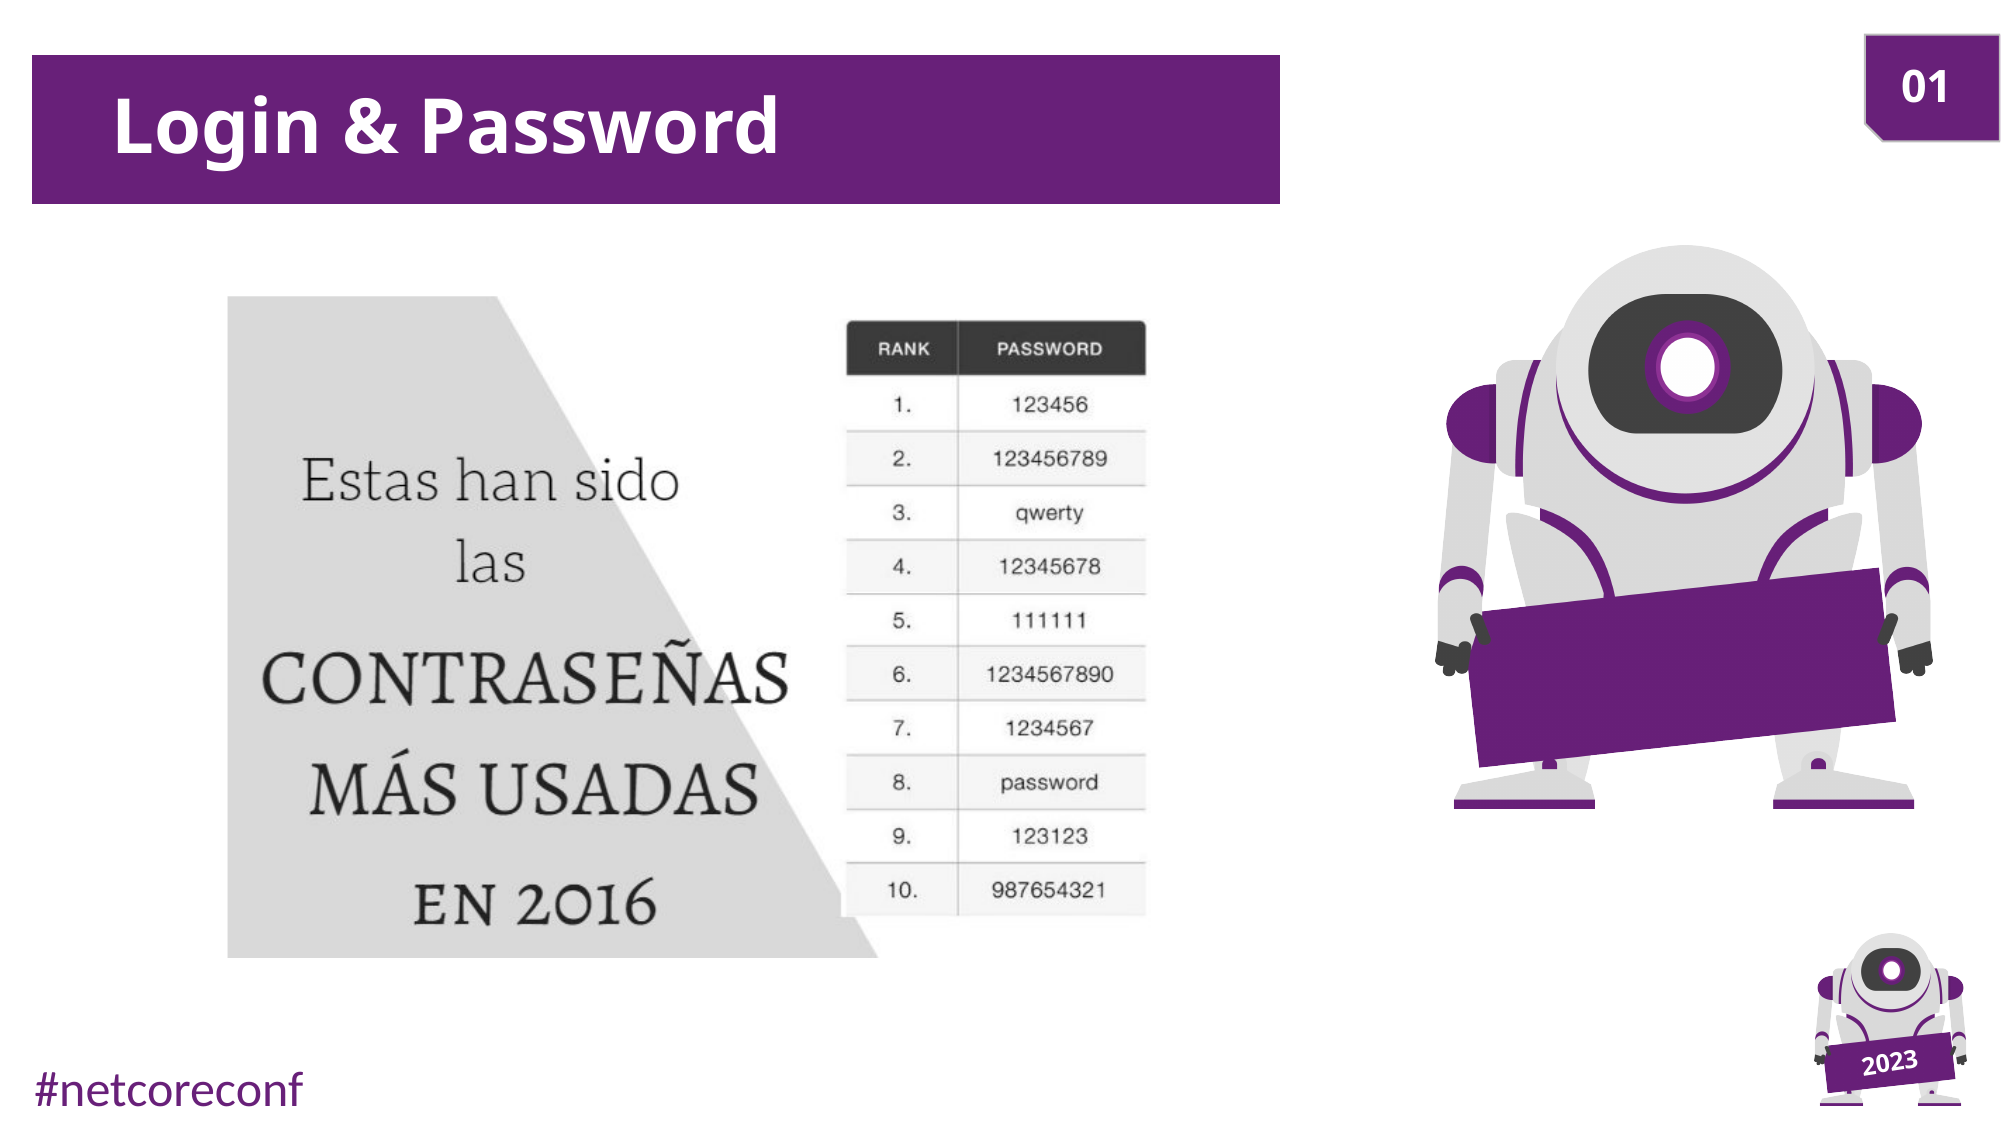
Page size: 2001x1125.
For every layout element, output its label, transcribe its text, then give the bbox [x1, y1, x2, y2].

list 01 [1886, 55, 1979, 121]
picture [1435, 244, 1933, 809]
picture [1814, 933, 1967, 1106]
title Login & Password [96, 0, 1254, 179]
text_box #netcoreconf [19, 1049, 324, 1124]
picture [225, 295, 1155, 958]
text_box [32, 55, 1280, 204]
